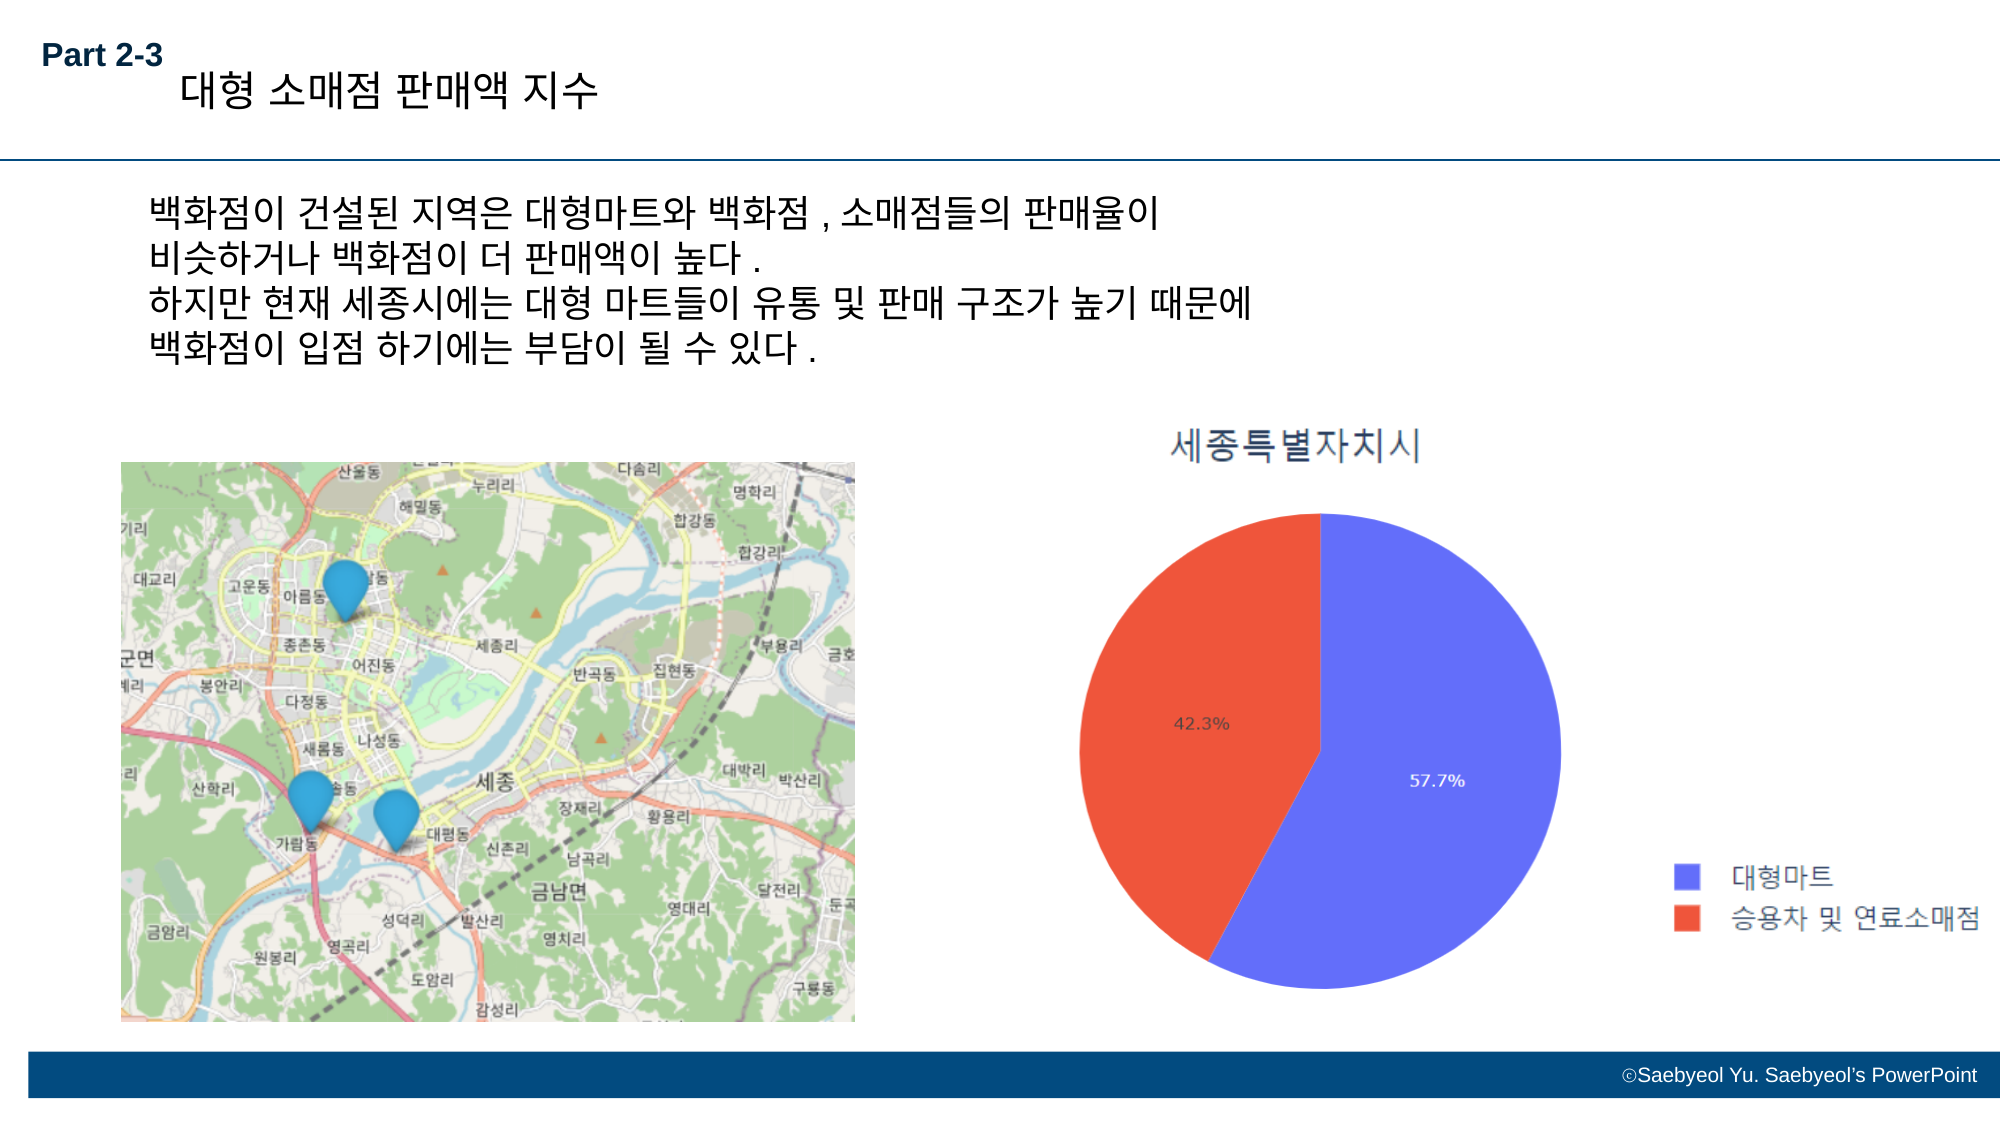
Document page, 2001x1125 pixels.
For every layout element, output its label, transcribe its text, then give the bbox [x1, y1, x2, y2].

text_box 대형 소매점 판매액 지수 [164, 161, 1024, 168]
picture [121, 462, 855, 1022]
picture [981, 385, 2000, 1006]
text_box 대형 소매점 판매액 지수 [164, 57, 1024, 159]
text_box Part 2-3 [26, 26, 192, 81]
text_box 백화점이 건설된 지역은 대형마트와 백화점,소매점들의 판매율이 비슷하거나 백화점이 더 판매액이 높다. 하지만 현재 세종시에는 대형 마트들이 유통 및 판매 구조가 높기 때문에 백화점이 입점 하기에는 부담이 될 수 있다. [134, 183, 1329, 378]
